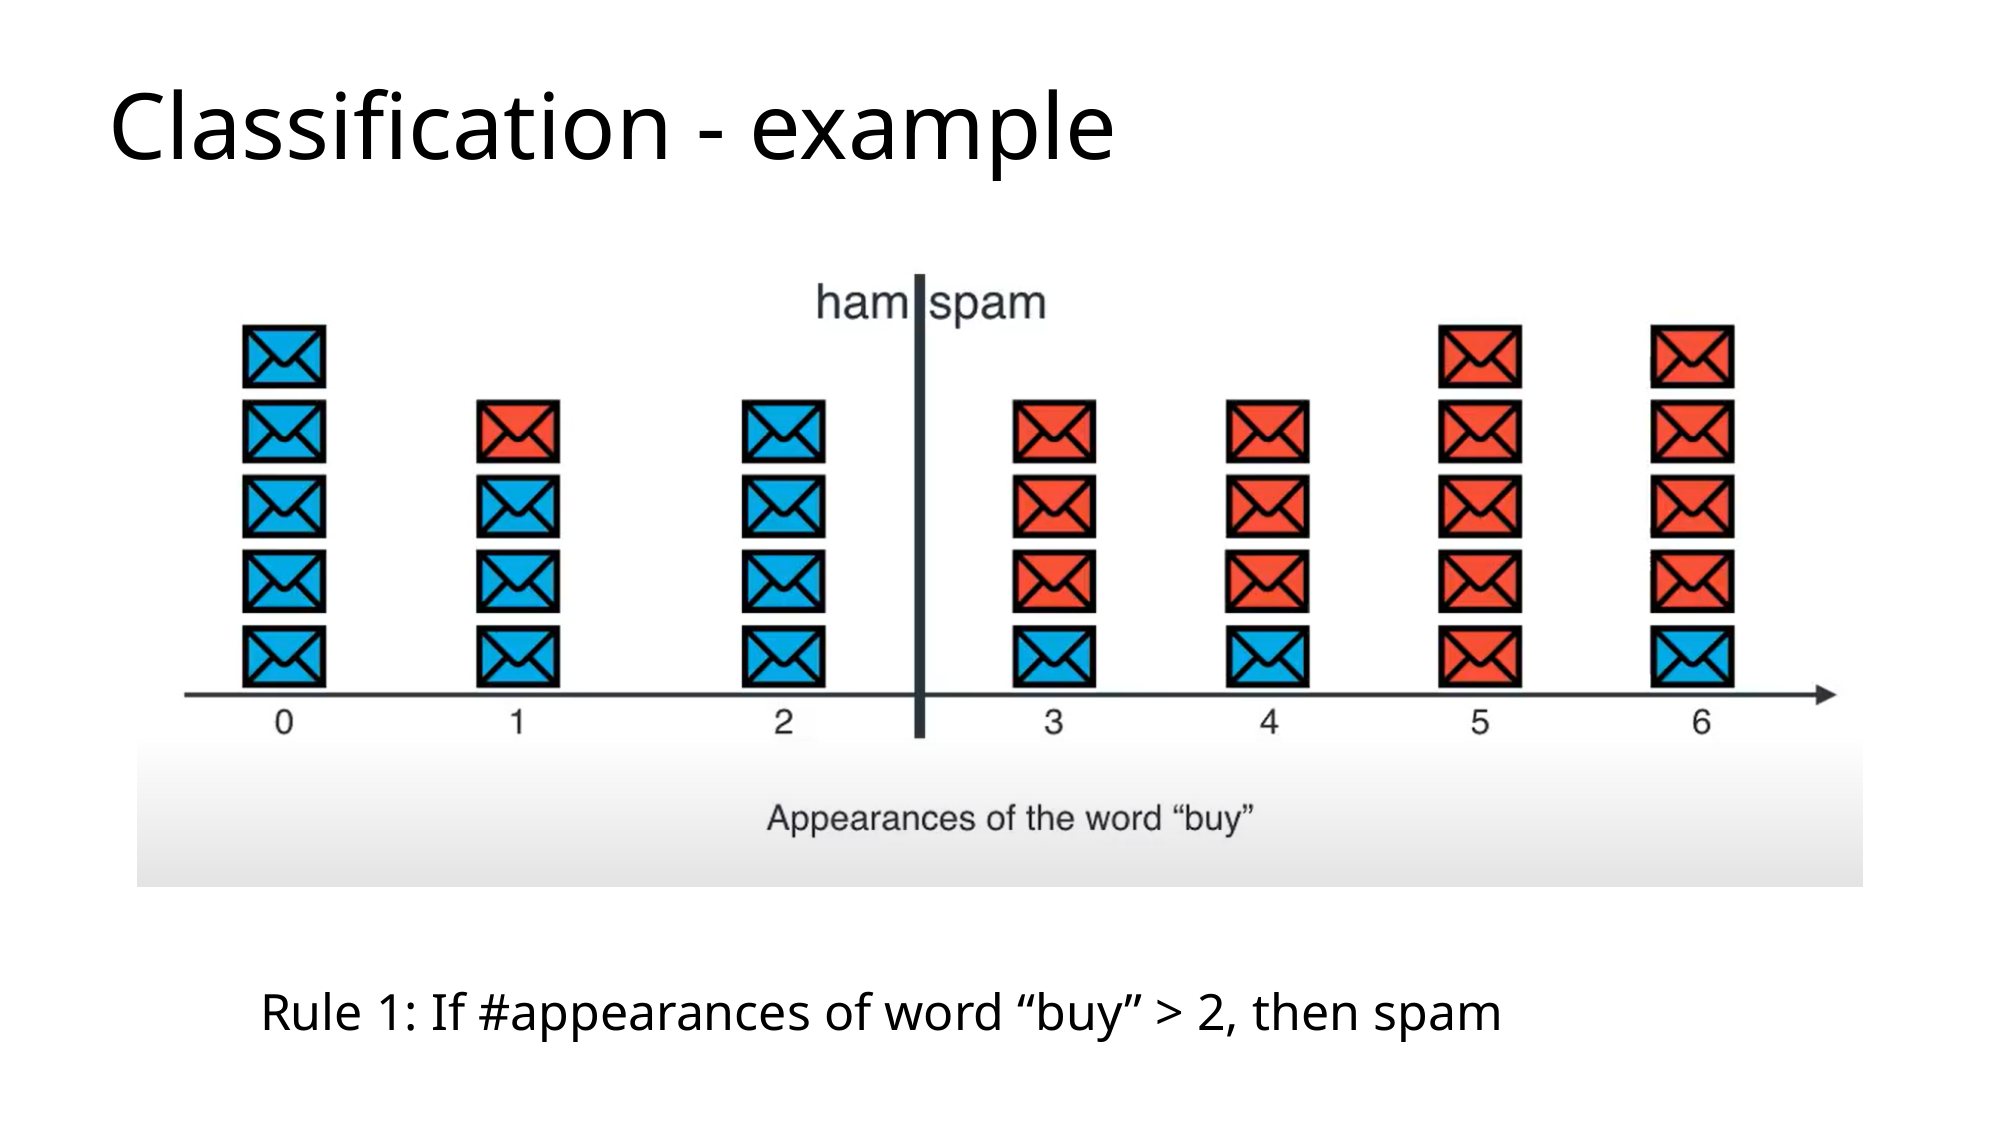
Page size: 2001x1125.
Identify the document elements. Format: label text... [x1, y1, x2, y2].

title Classification - example [93, 45, 1819, 215]
text_box Rule 1: If #appearances of word “buy” > 2, then spam [245, 973, 1536, 1049]
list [136, 213, 1863, 888]
